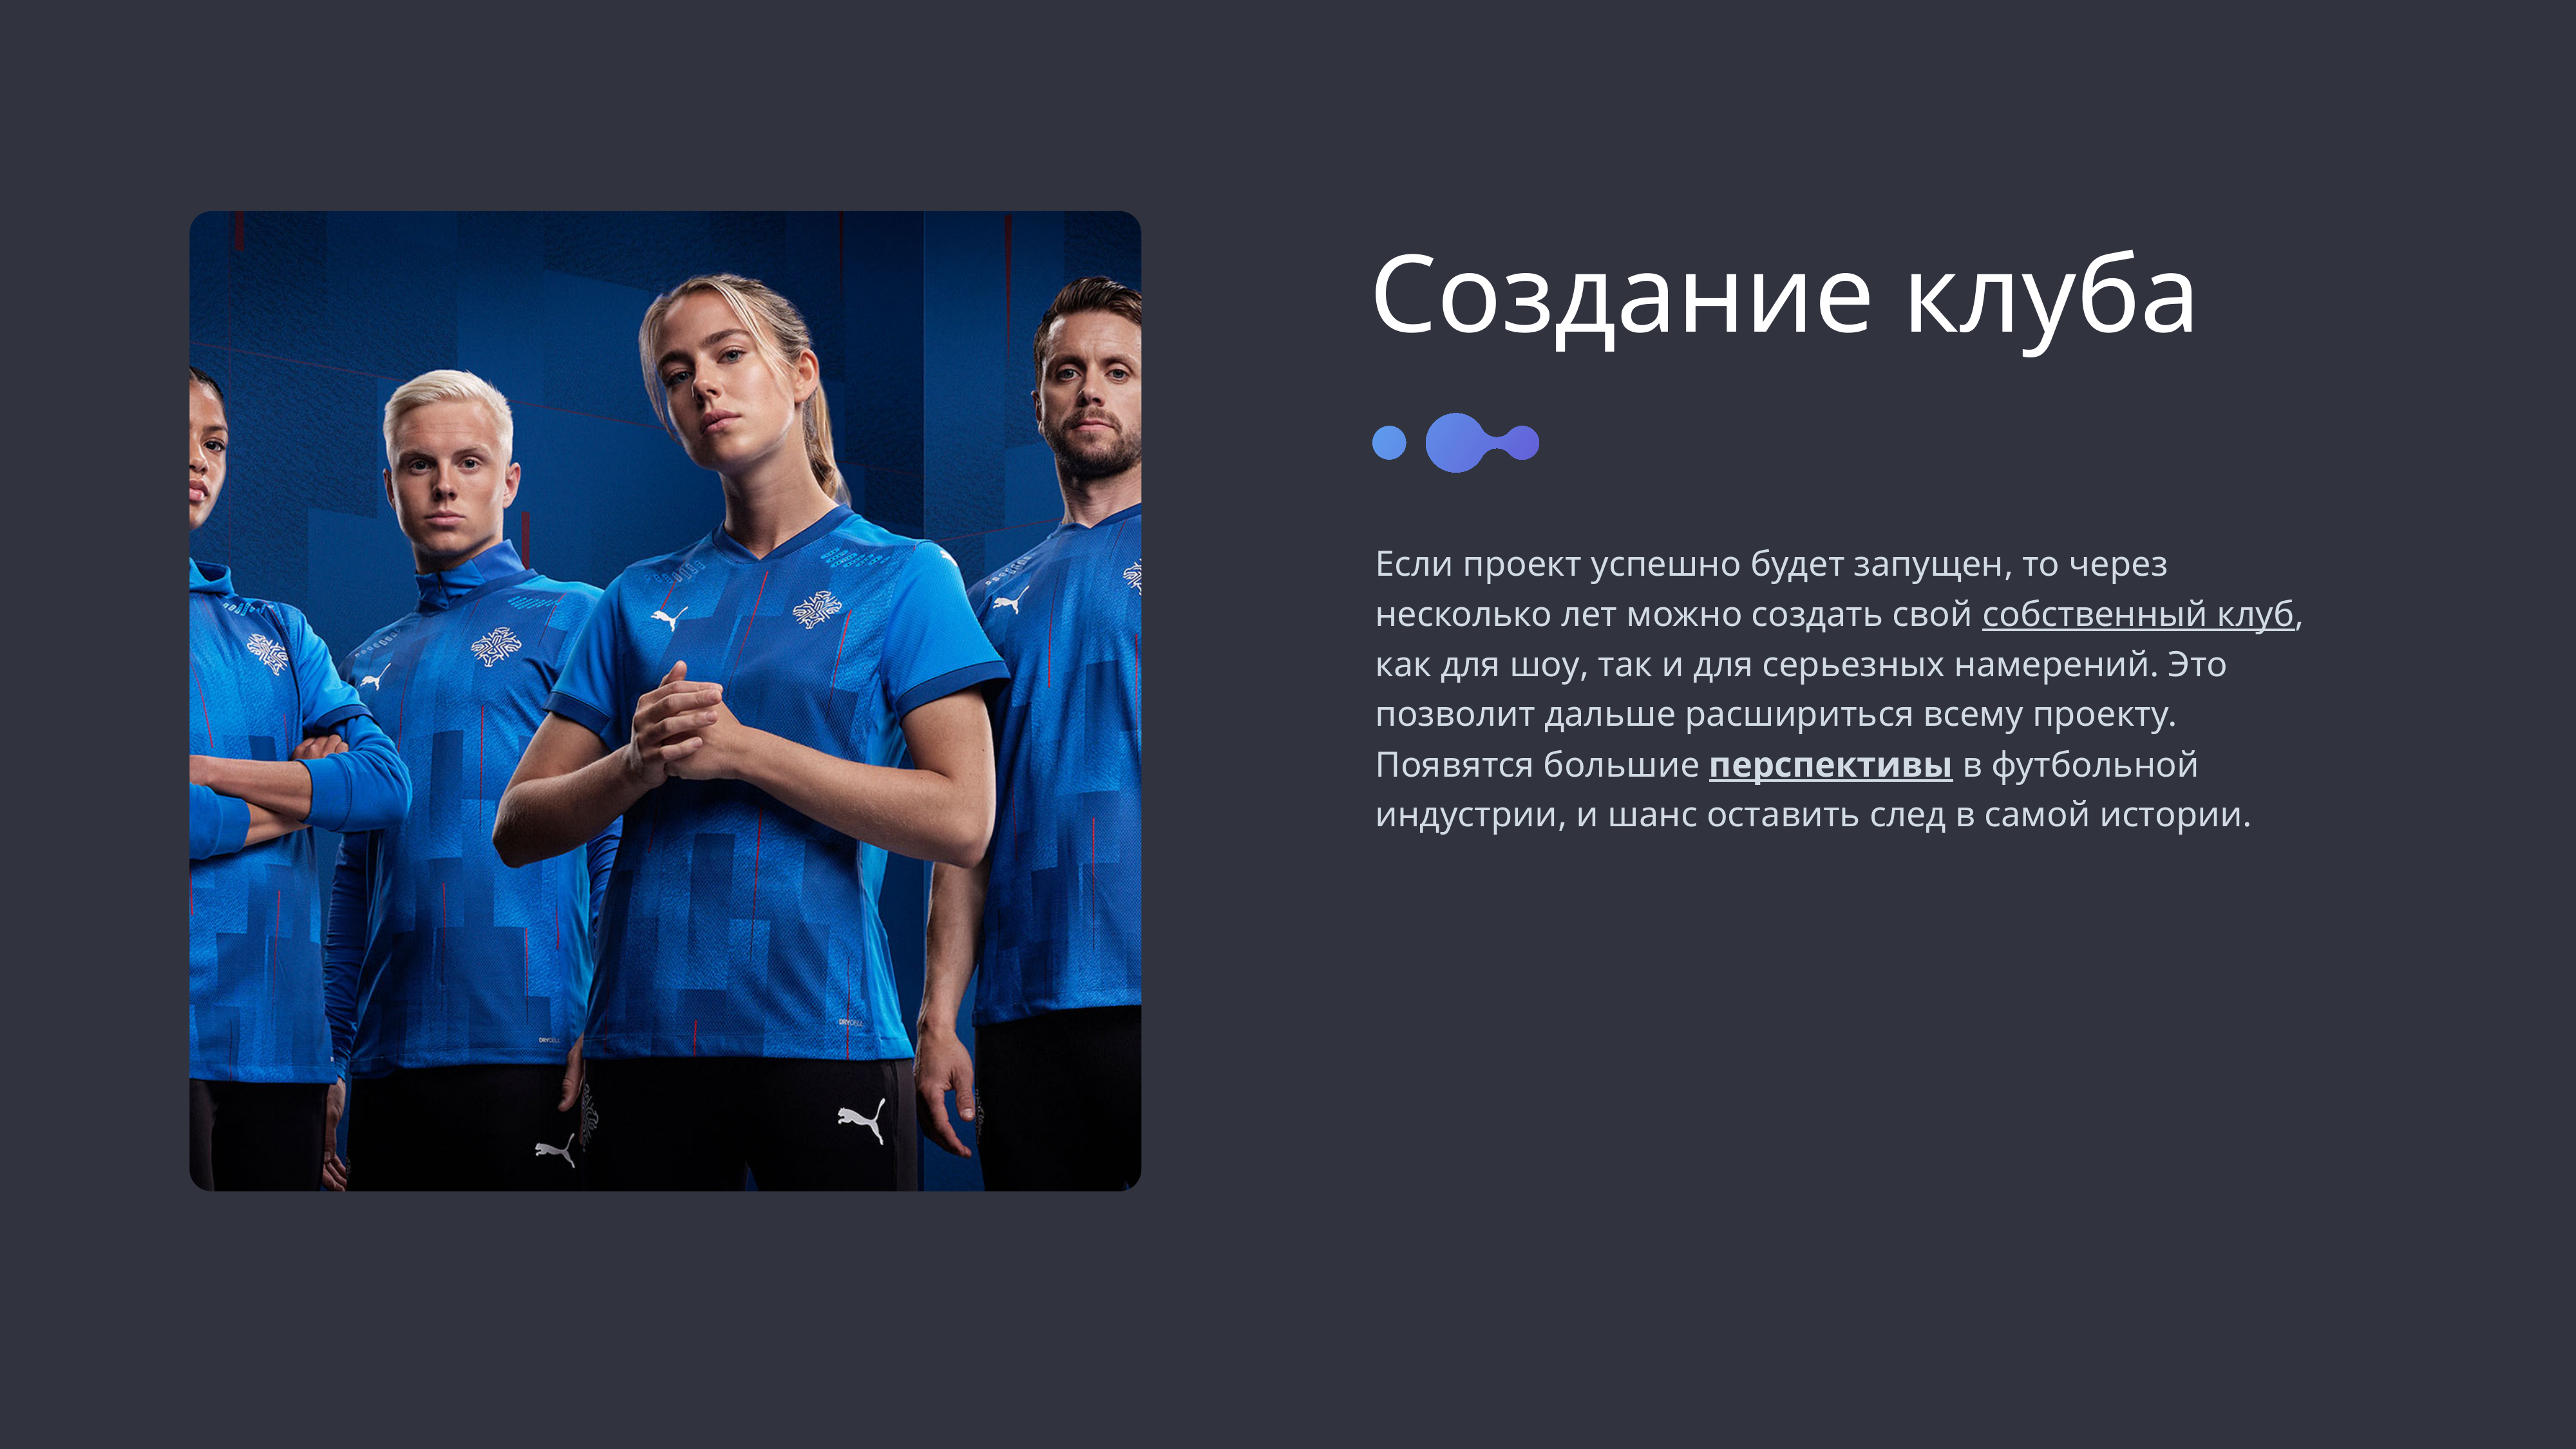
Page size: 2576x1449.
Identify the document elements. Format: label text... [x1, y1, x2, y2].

text_box [1426, 413, 1539, 473]
text_box Если проект успешно будет запущен, то через несколько лет можно создать свой собственный клуб, как для шоу, так и для серьезных намерений. Это позволит дальше расшириться всему проекту. Появятся большие перспективы в футбольной индустрии, и шанс оставить след в самой истории. [1370, 527, 2321, 839]
text_box [1372, 426, 1406, 460]
picture [189, 580, 196, 585]
picture [189, 211, 1142, 1192]
text_box Создание клуба [1363, 219, 2327, 359]
